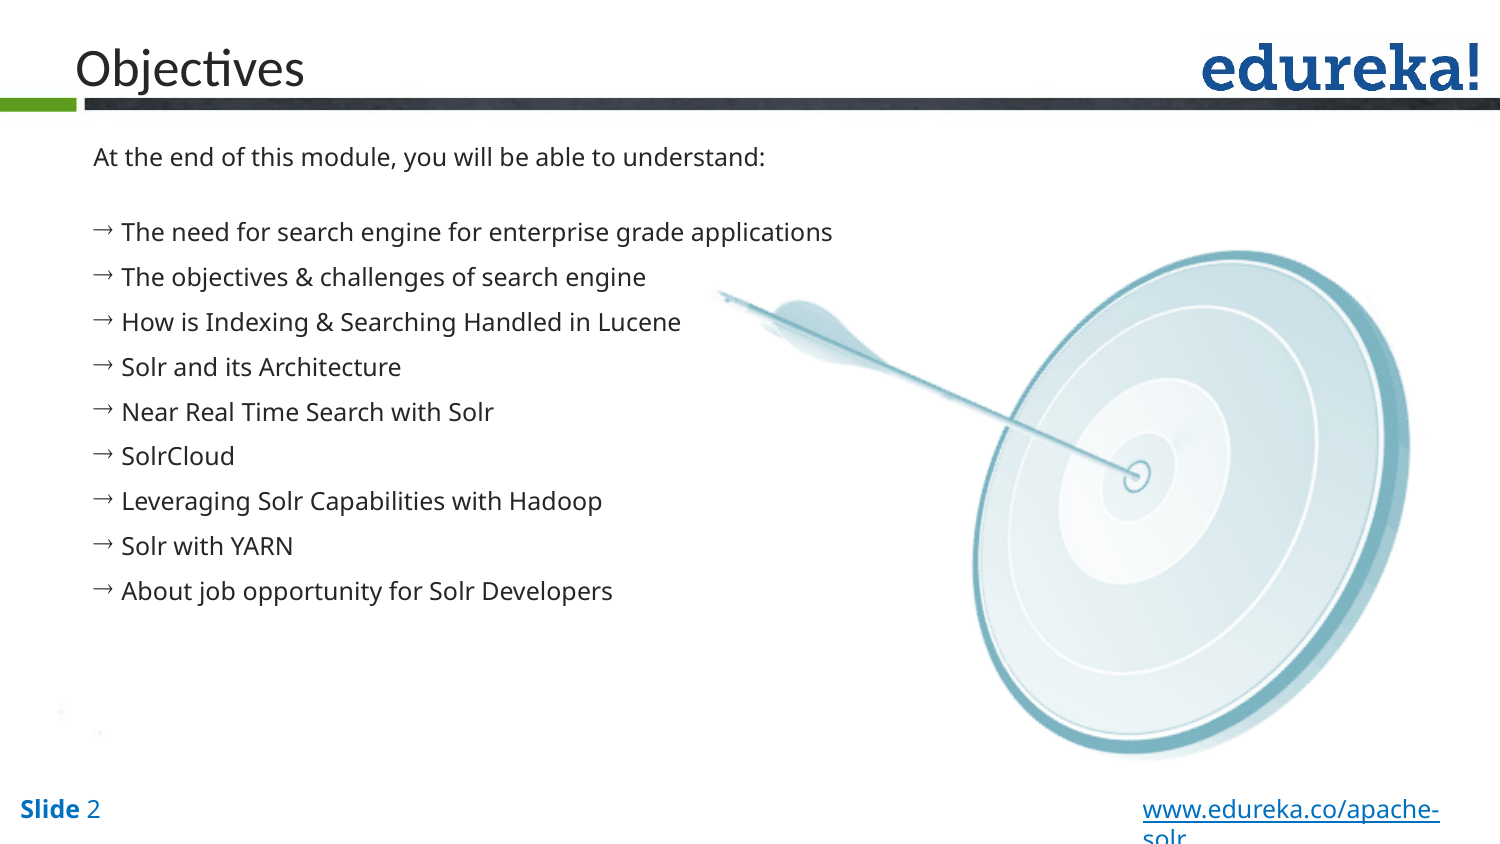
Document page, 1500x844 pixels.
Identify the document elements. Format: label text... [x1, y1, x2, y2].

picture [0, 0, 1500, 844]
picture [1158, 836, 1165, 844]
text_box At the end of this module, you will be able to understand: The need for search engine for enterprise grade applications The objectives & challenges of search engine How is Indexing & Searching Handled in Lucene Solr and its Architecture Near Real Time Search with Solr SolrCloud Leveraging Solr Capabilities with Hadoop Solr with YARN About job opportunity for Solr Developers [78, 134, 1242, 613]
text_box Objectives [60, 25, 963, 97]
